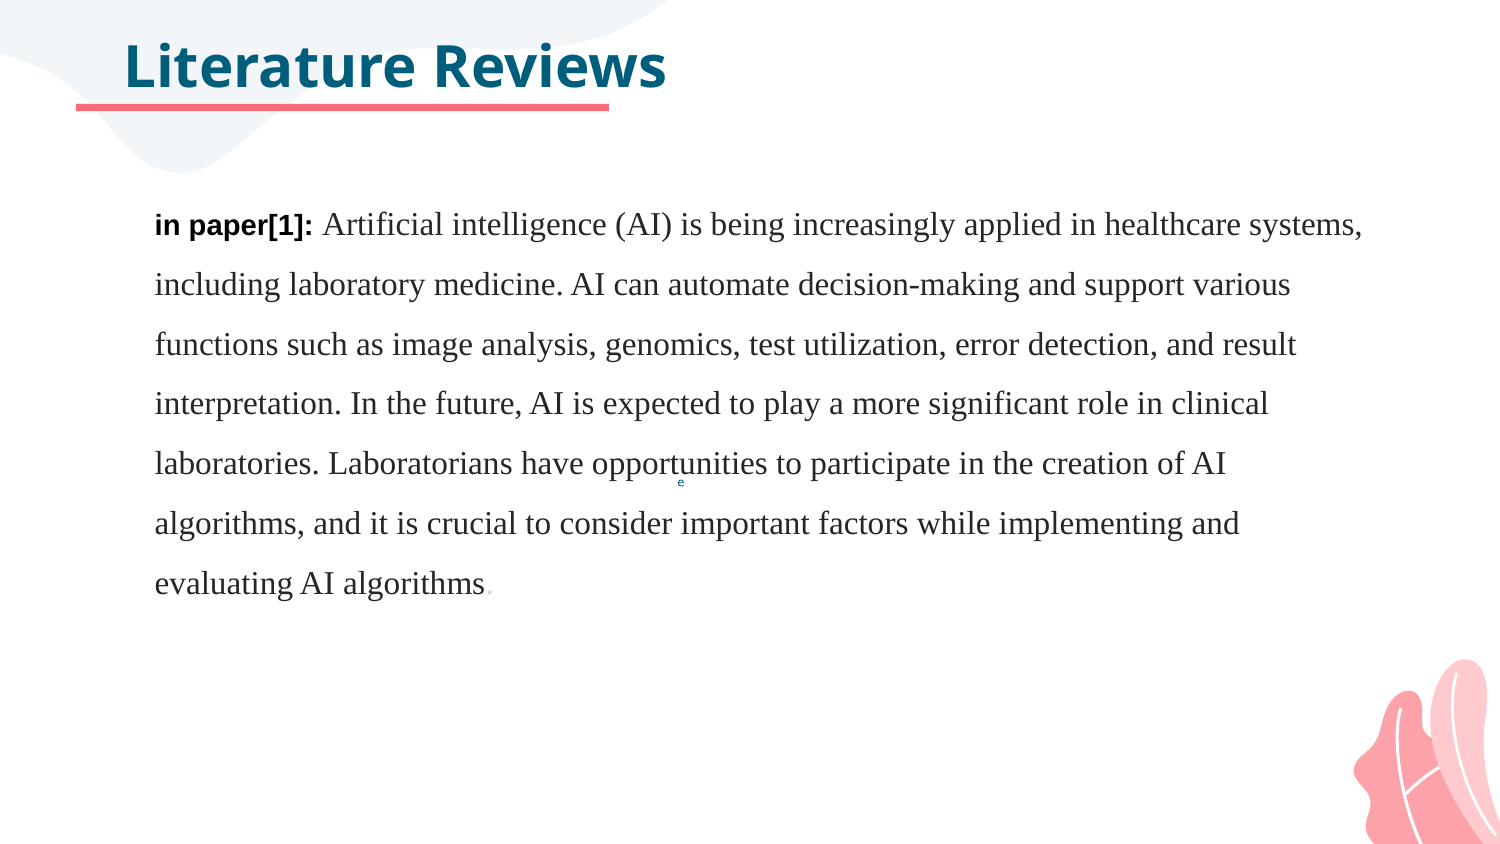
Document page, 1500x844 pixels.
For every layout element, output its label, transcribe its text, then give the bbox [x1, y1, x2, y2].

title Literature Reviews [56, 21, 750, 108]
text_box in paper[1]: Artificial intelligence (AI) is being increasingly applied in healthcare systems, including laboratory medicine. AI can automate decision-making and support various functions such as image analysis, genomics, test utilization, error detection, and result interpretation. In the future, AI is expected to play a more significant role in clinical laboratories. Laboratorians have opportunities to participate in the creation of AI algorithms, and it is crucial to consider important factors while implementing and evaluating AI algorithms. [139, 174, 1384, 644]
text_box [75, 103, 609, 112]
